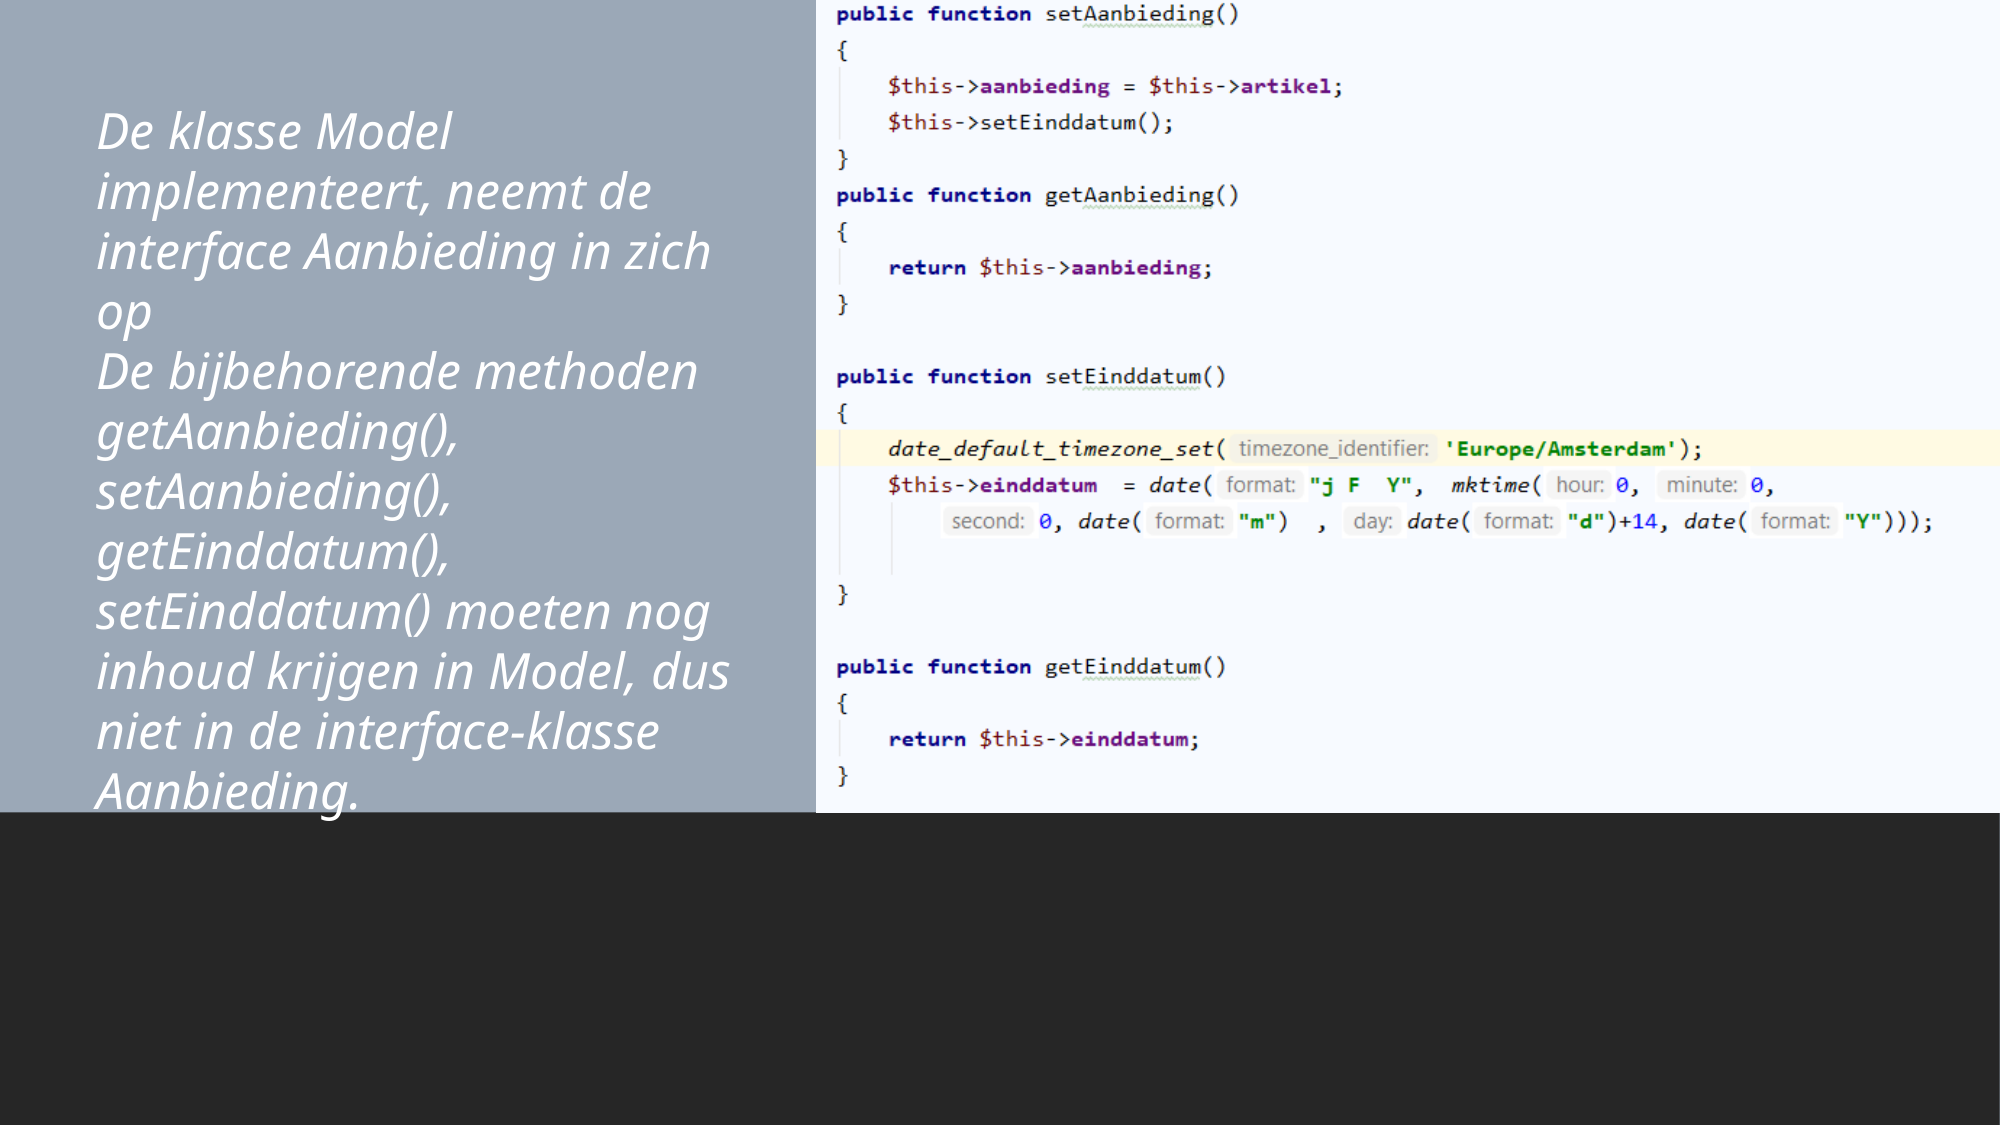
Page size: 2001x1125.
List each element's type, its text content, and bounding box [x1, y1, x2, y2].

text_box De klasse Model implementeert, neemt de interface Aanbieding in zich op De bijbehorende methoden getAanbieding(), setAanbieding(), getEinddatum(), setEinddatum() moeten nog inhoud krijgen in Model, dus niet in de interface-klasse Aanbieding. [82, 91, 777, 887]
text_box [0, 811, 2000, 1125]
picture [816, 0, 2000, 813]
text_box [0, 0, 814, 811]
